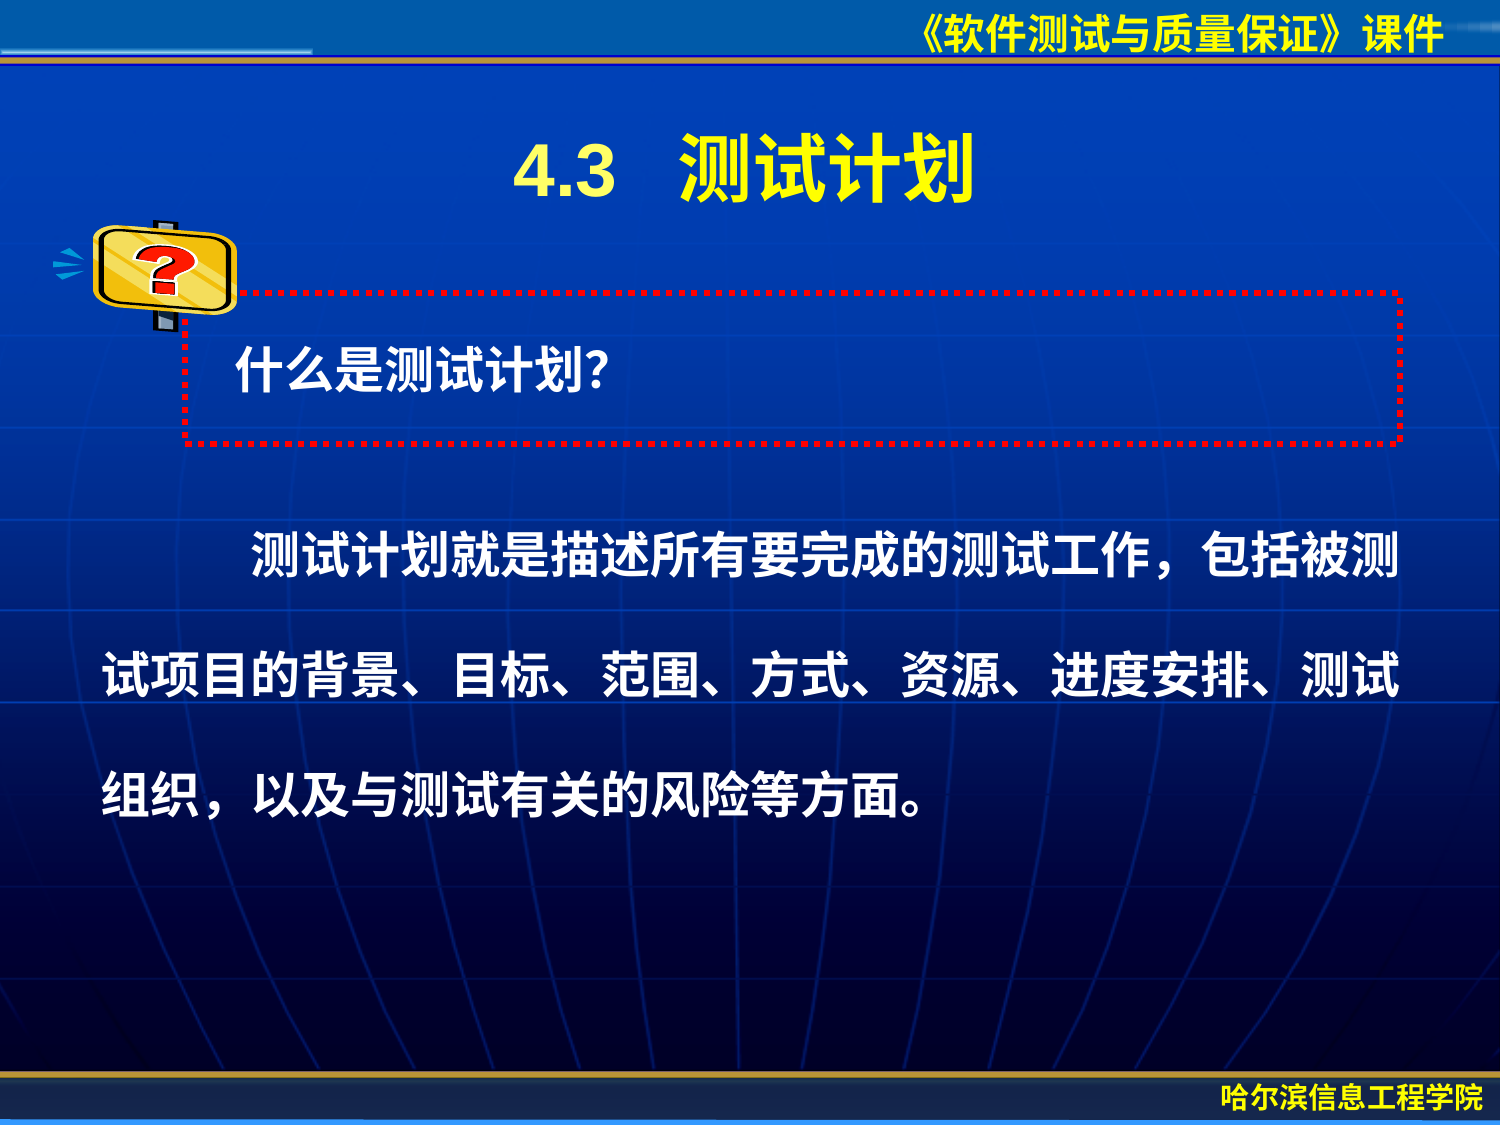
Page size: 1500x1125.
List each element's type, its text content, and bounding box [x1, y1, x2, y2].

list 测试计划就是描述所有要完成的测试工作，包括被测试项目的背景、目标、范围、方式、资源、进度安排、测试组织，以及与测试有关的风险等方面。 [29, 456, 1455, 1024]
picture [0, 0, 1500, 55]
title 4.3 测试计划 [53, 90, 1455, 244]
picture [0, 66, 1500, 1071]
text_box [52, 219, 1400, 445]
